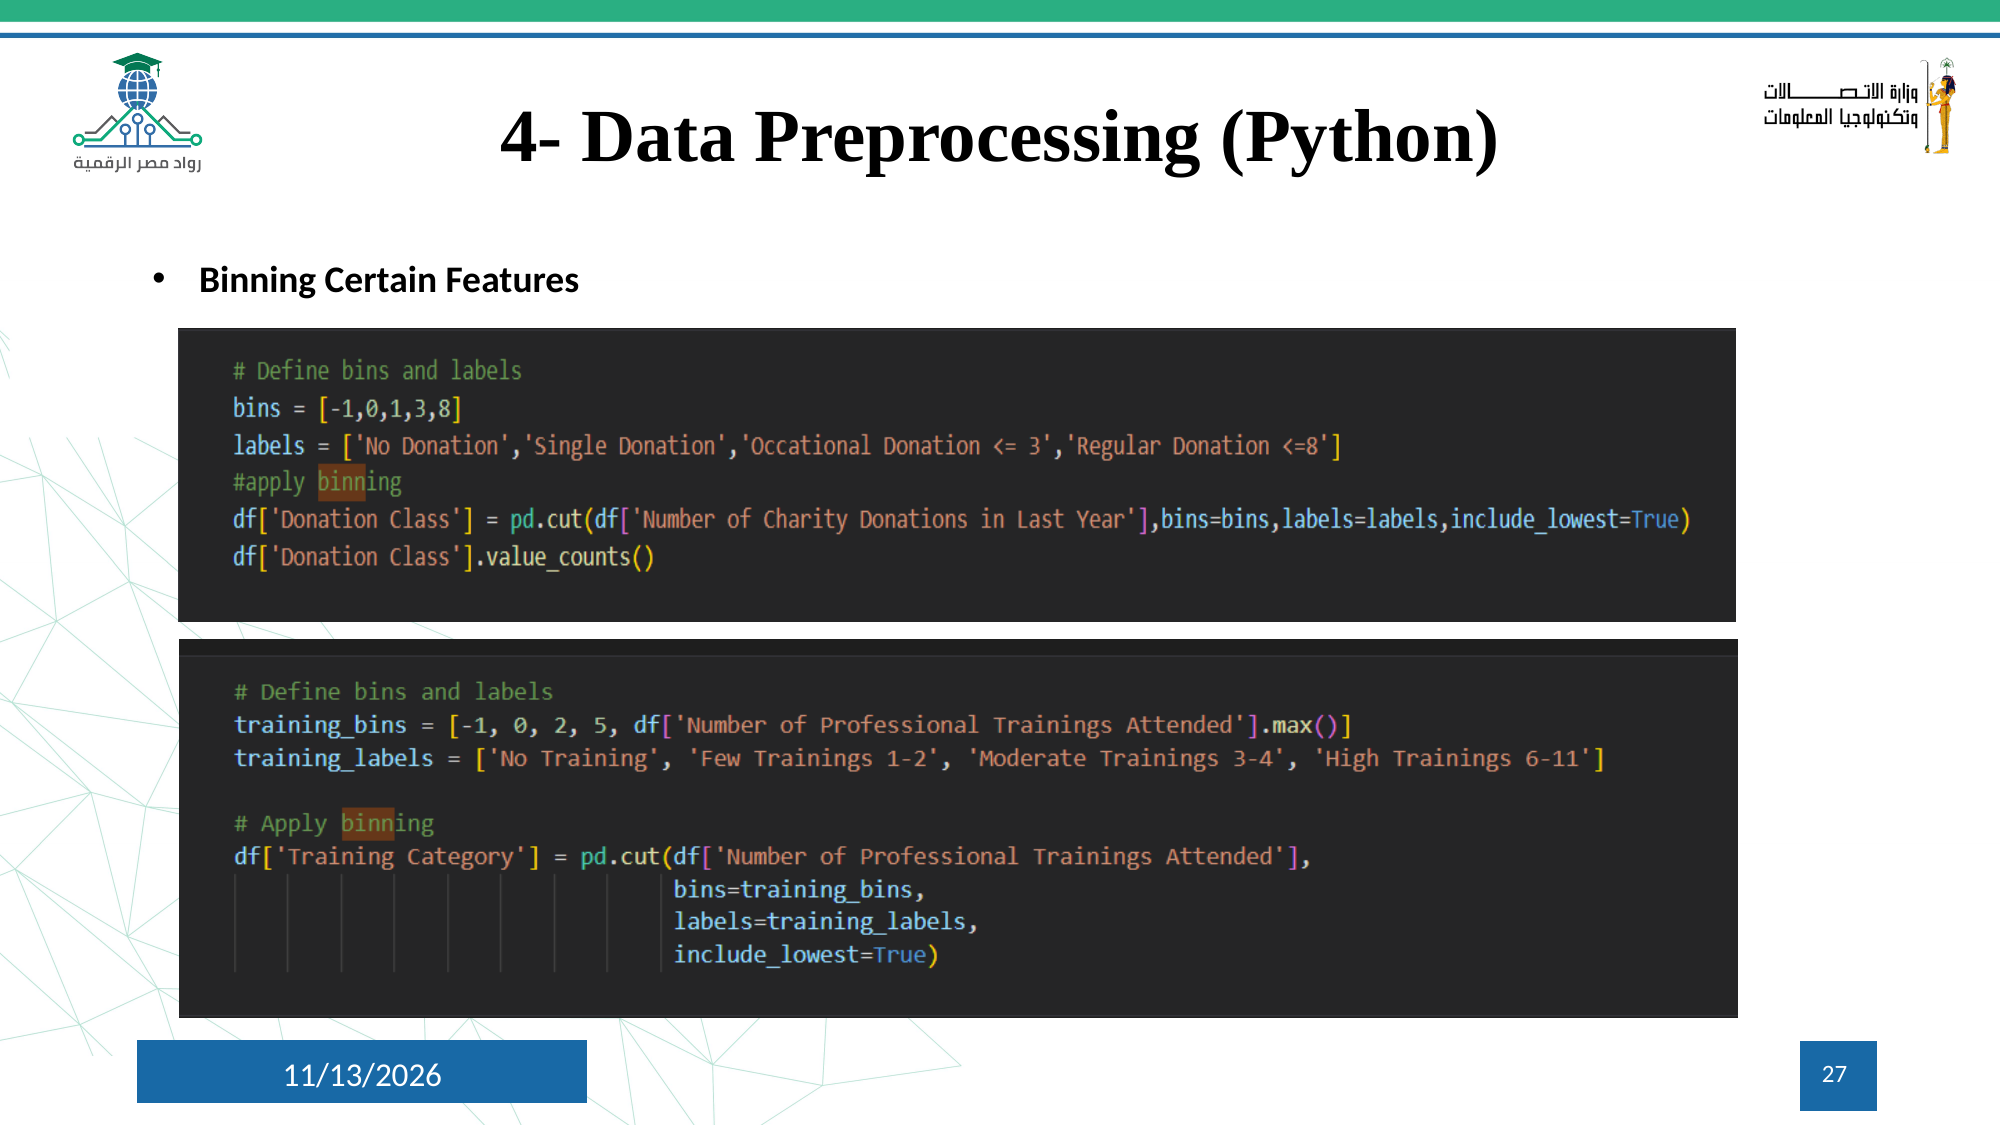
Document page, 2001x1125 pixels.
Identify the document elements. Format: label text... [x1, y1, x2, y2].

text_box 4- Data Preprocessing (Python) [465, 99, 1535, 248]
slide_number 27 [1412, 1042, 1863, 1103]
text_box Binning Certain Features [137, 247, 1138, 308]
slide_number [137, 1042, 588, 1103]
picture [0, 0, 2000, 1125]
